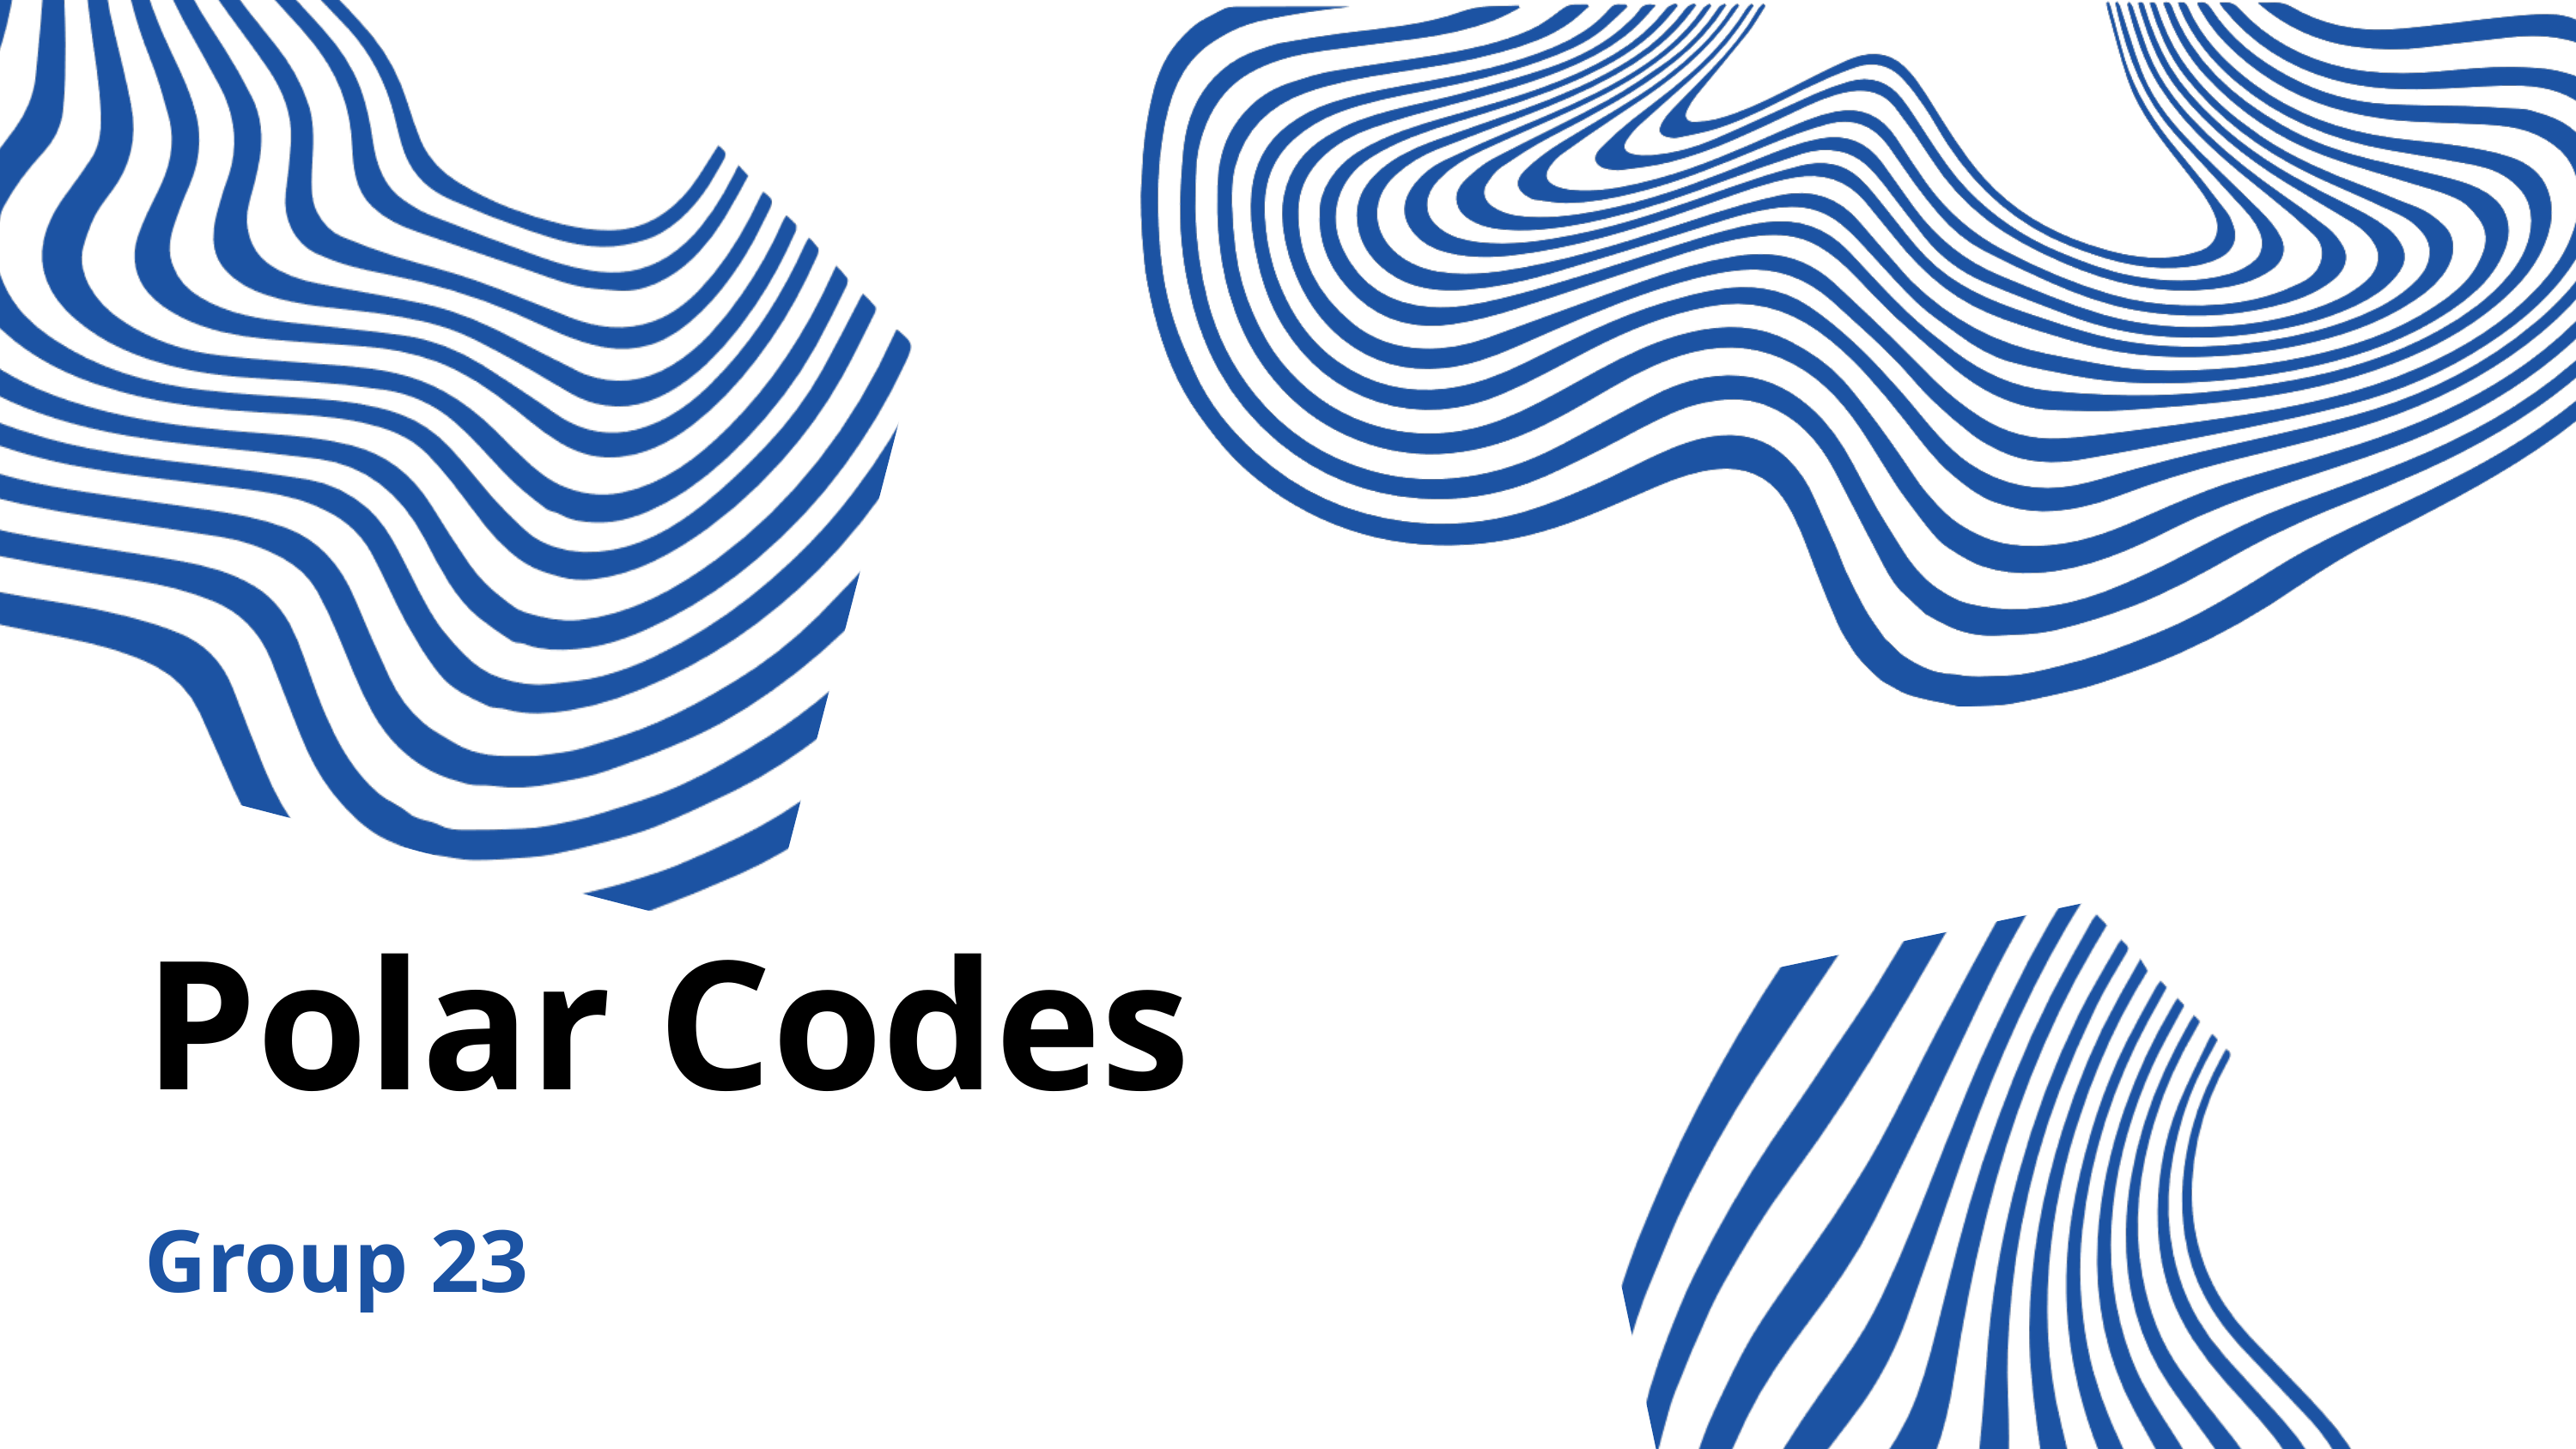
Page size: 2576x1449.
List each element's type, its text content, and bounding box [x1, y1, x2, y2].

text_box [1139, 0, 2576, 706]
text_box Group 23 [144, 1189, 1149, 1310]
text_box Polar Codes [144, 914, 1656, 1126]
text_box [0, 0, 1009, 941]
text_box [1588, 798, 2576, 1449]
